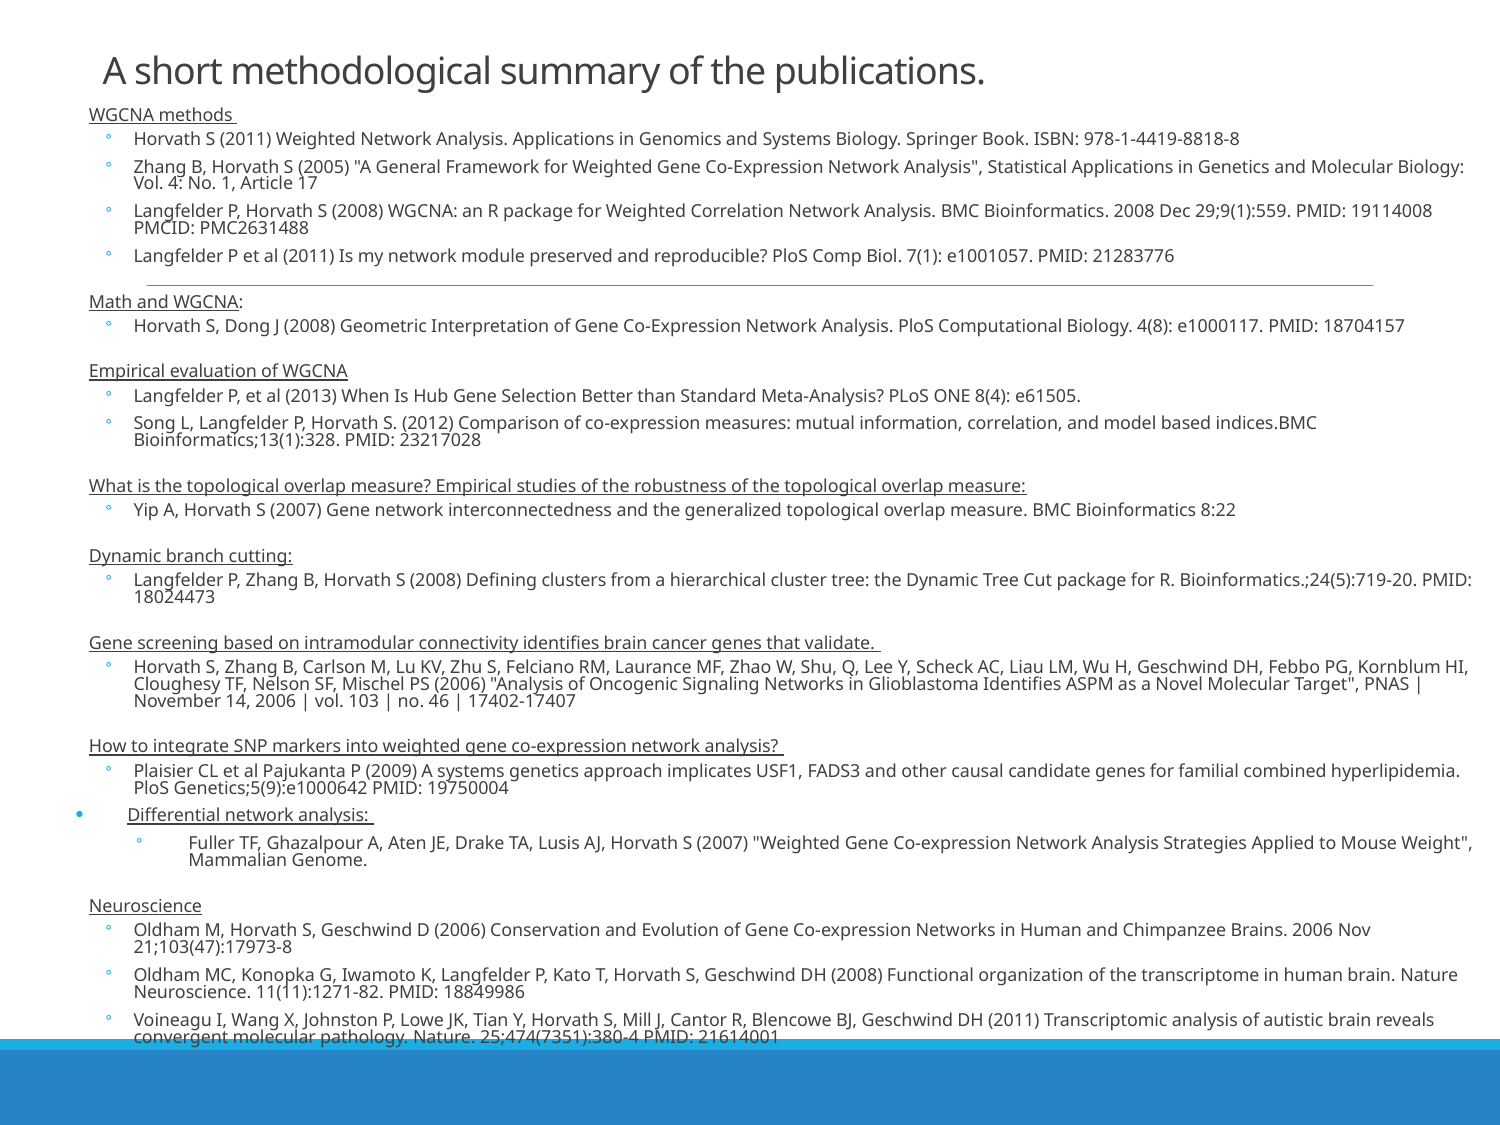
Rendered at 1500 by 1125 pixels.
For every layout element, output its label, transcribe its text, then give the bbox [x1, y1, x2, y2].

list WGCNA methods Horvath S (2011) Weighted Network Analysis. Applications in Genomics and Systems Biology. Springer Book. ISBN: 978-1-4419-8818-8 Zhang B, Horvath S (2005) "A General Framework for Weighted Gene Co-Expression Network Analysis", Statistical Applications in Genetics and Molecular Biology: Vol. 4: No. 1, Article 17 Langfelder P, Horvath S (2008) WGCNA: an R package for Weighted Correlation Network Analysis. BMC Bioinformatics. 2008 Dec 29;9(1):559. PMID: 19114008 PMCID: PMC2631488 Langfelder P et al (2011) Is my network module preserved and reproducible? PloS Comp Biol. 7(1): e1001057. PMID: 21283776 Math and WGCNA: Horvath S, Dong J (2008) Geometric Interpretation of Gene Co-Expression Network Analysis. PloS Computational Biology. 4(8): e1000117. PMID: 18704157 Empirical evaluation of WGCNA Langfelder P, et al (2013) When Is Hub Gene Selection Better than Standard Meta-Analysis? PLoS ONE 8(4): e61505. Song L, Langfelder P, Horvath S. (2012) Comparison of co-expression measures: mutual information, correlation, and model based indices.BMC Bioinformatics;13(1):328. PMID: 23217028 What is the topological overlap measure? Empirical studies of the robustness of the topological overlap measure: Yip A, Horvath S (2007) Gene network interconnectedness and the generalized topological overlap measure. BMC Bioinformatics 8:22 Dynamic branch cutting: Langfelder P, Zhang B, Horvath S (2008) Defining clusters from a hierarchical cluster tree: the Dynamic Tree Cut package for R. Bioinformatics.;24(5):719-20. PMID: 18024473 Gene screening based on intramodular connectivity identifies brain cancer genes that validate. Horvath S, Zhang B, Carlson M, Lu KV, Zhu S, Felciano RM, Laurance MF, Zhao W, Shu, Q, Lee Y, Scheck AC, Liau LM, Wu H, Geschwind DH, Febbo PG, Kornblum HI, Cloughesy TF, Nelson SF, Mischel PS (2006) "Analysis of Oncogenic Signaling Networks in Glioblastoma Identifies ASPM as a Novel Molecular Target", PNAS | November 14, 2006 | vol. 103 | no. 46 | 17402-17407 How to integrate SNP markers into weighted gene co-expression network analysis? Plaisier CL et al Pajukanta P (2009) A systems genetics approach implicates USF1, FADS3 and other causal candidate genes for familial combined hyperlipidemia. PloS Genetics;5(9):e1000642 PMID: 19750004 Differential network analysis: Fuller TF, Ghazalpour A, Aten JE, Drake TA, Lusis AJ, Horvath S (2007) "Weighted Gene Co-expression Network Analysis Strategies Applied to Mouse Weight", Mammalian Genome. Neuroscience Oldham M, Horvath S, Geschwind D (2006) Conservation and Evolution of Gene Co-expression Networks in Human and Chimpanzee Brains. 2006 Nov 21;103(47):17973-8 Oldham MC, Konopka G, Iwamoto K, Langfelder P, Kato T, Horvath S, Geschwind DH (2008) Functional organization of the transcriptome in human brain. Nature Neuroscience. 11(11):1271-82. PMID: 18849986 Voineagu I, Wang X, Johnston P, Lowe JK, Tian Y, Horvath S, Mill J, Cantor R, Blencowe BJ, Geschwind DH (2011) Transcriptomic analysis of autistic brain reveals convergent molecular pathology. Nature. 25;474(7351):380-4 PMID: 21614001 [75, 99, 1500, 1063]
title A short methodological summary of the publications. [87, 37, 1438, 99]
